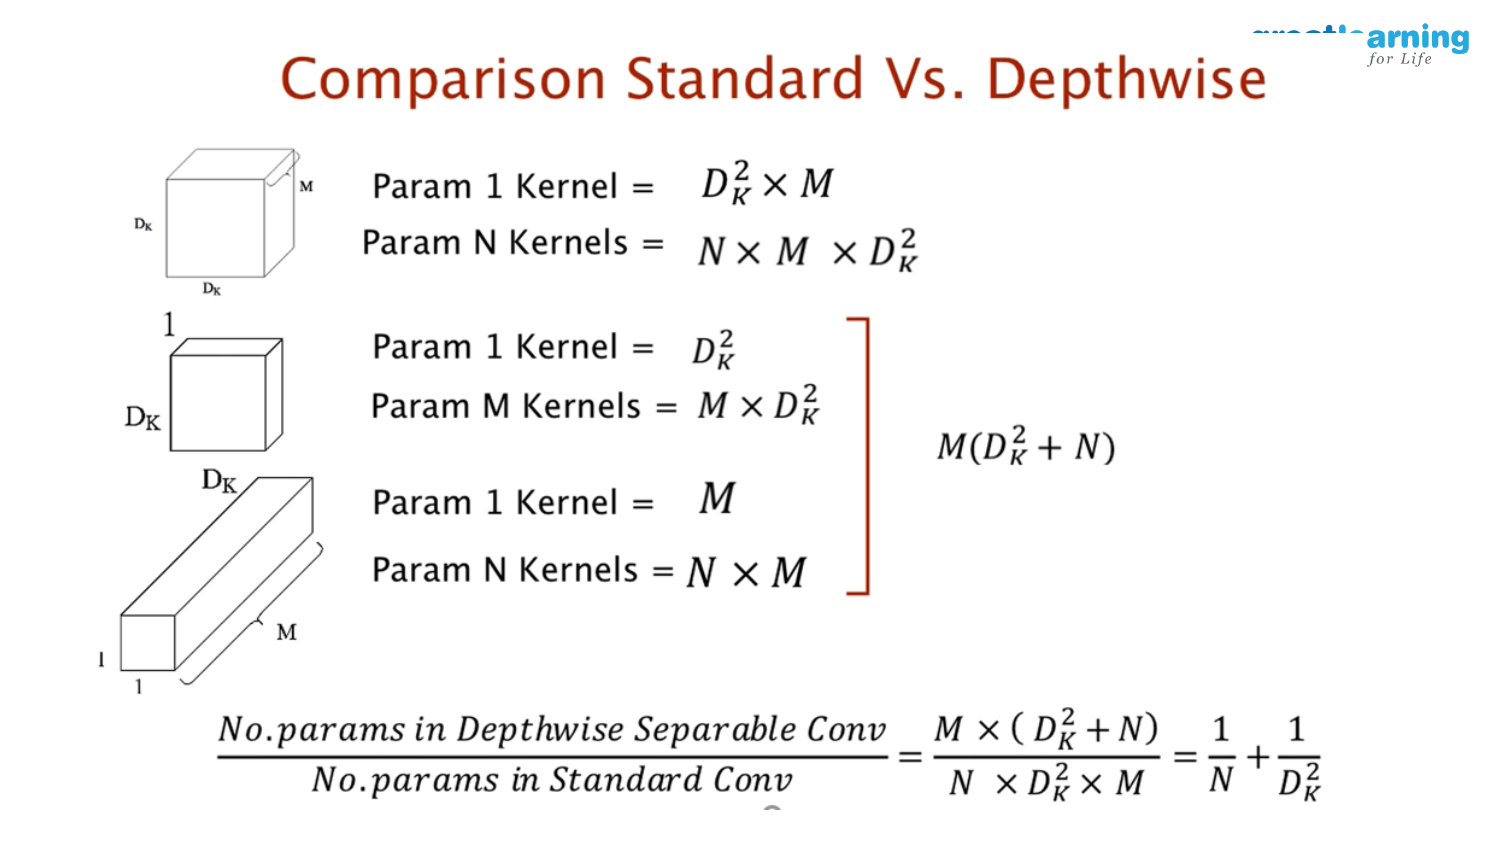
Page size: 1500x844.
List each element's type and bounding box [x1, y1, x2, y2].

picture [98, 23, 1469, 810]
